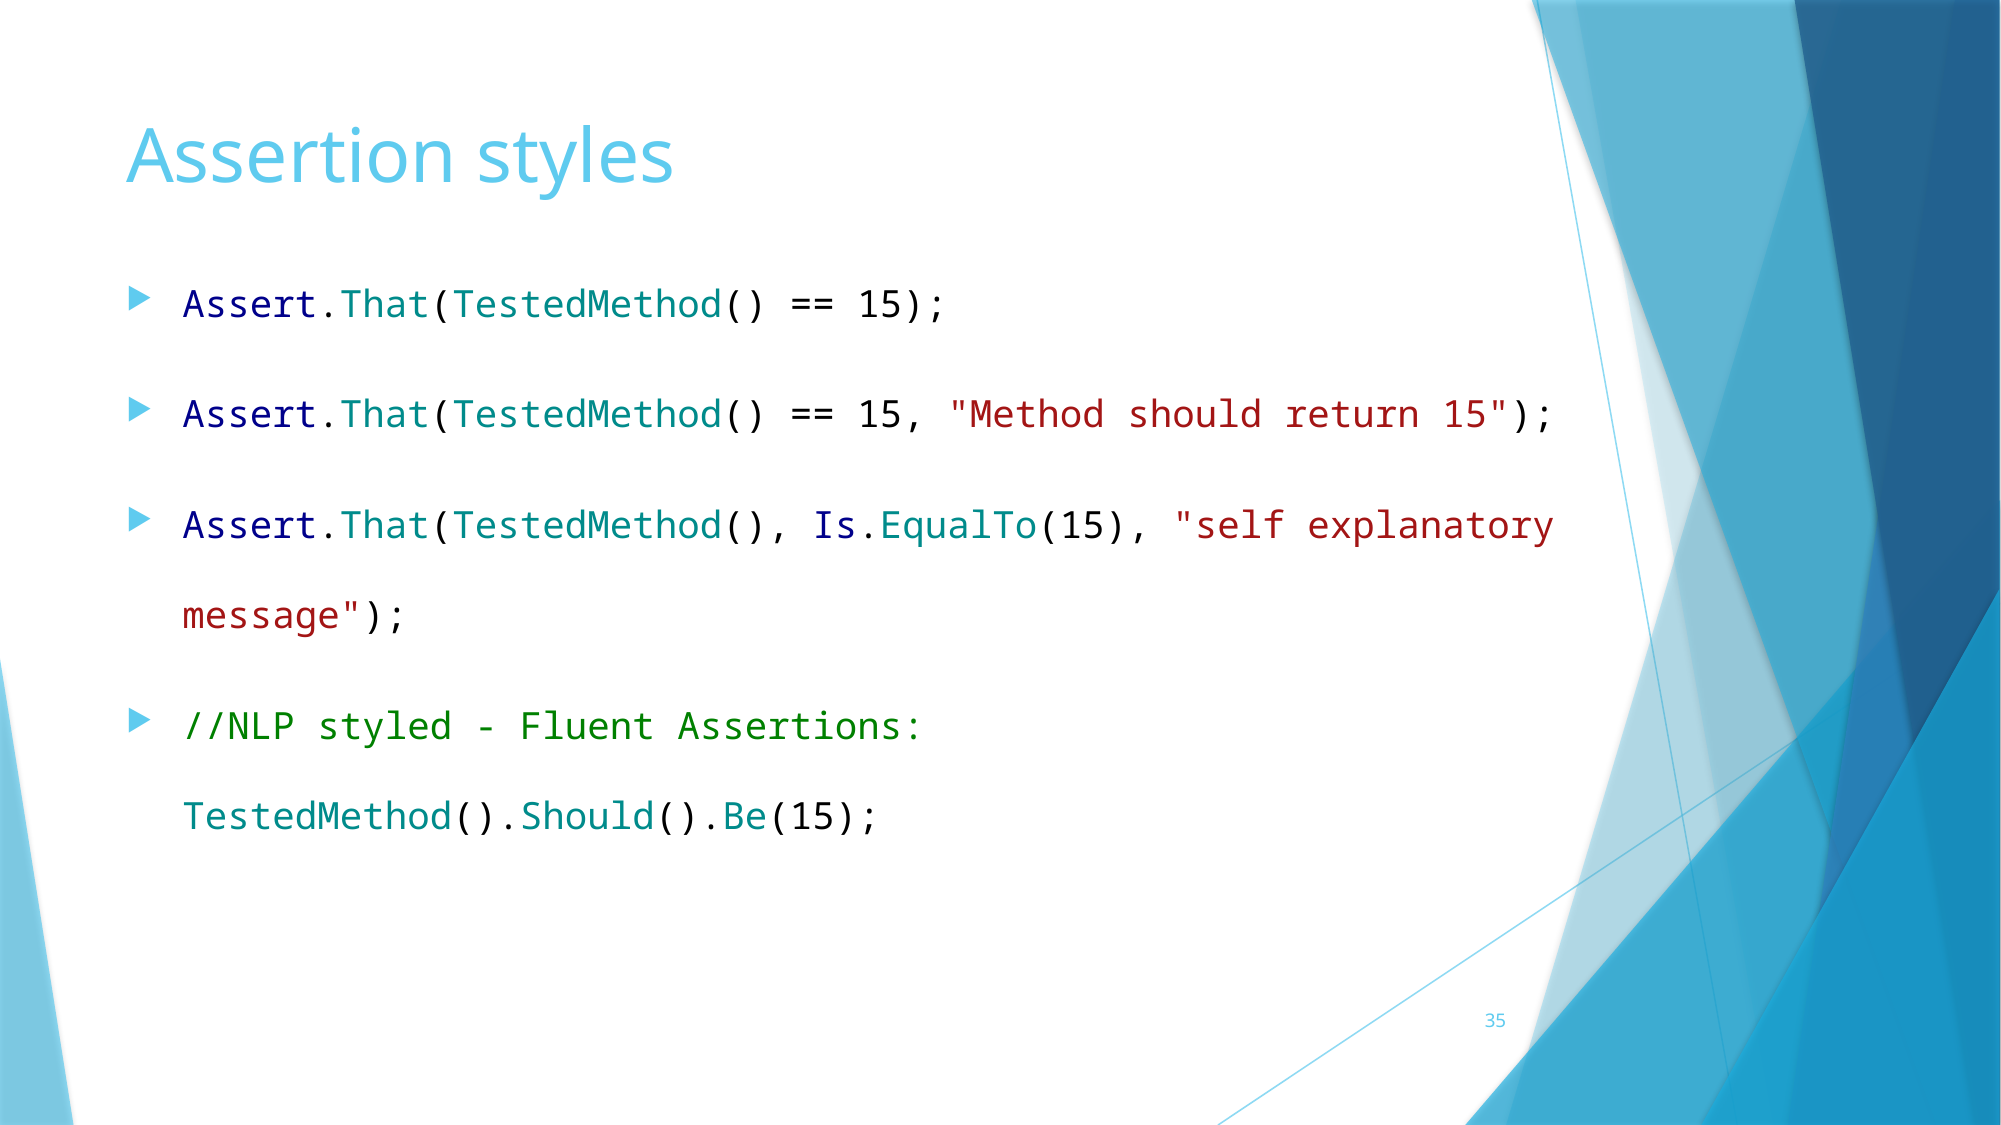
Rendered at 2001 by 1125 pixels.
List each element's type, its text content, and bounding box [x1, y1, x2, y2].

slide_number 35 [1409, 991, 1522, 1051]
title Assertion styles [111, 99, 1522, 211]
list Assert.That(TestedMethod() == 15); Assert.That(TestedMethod() == 15, "Method should return 15"); Assert.That(TestedMethod(), Is.EqualTo(15), "self explanatory message"); //NLP styled - Fluent Assertions: TestedMethod().Should().Be(15); [111, 227, 1722, 992]
